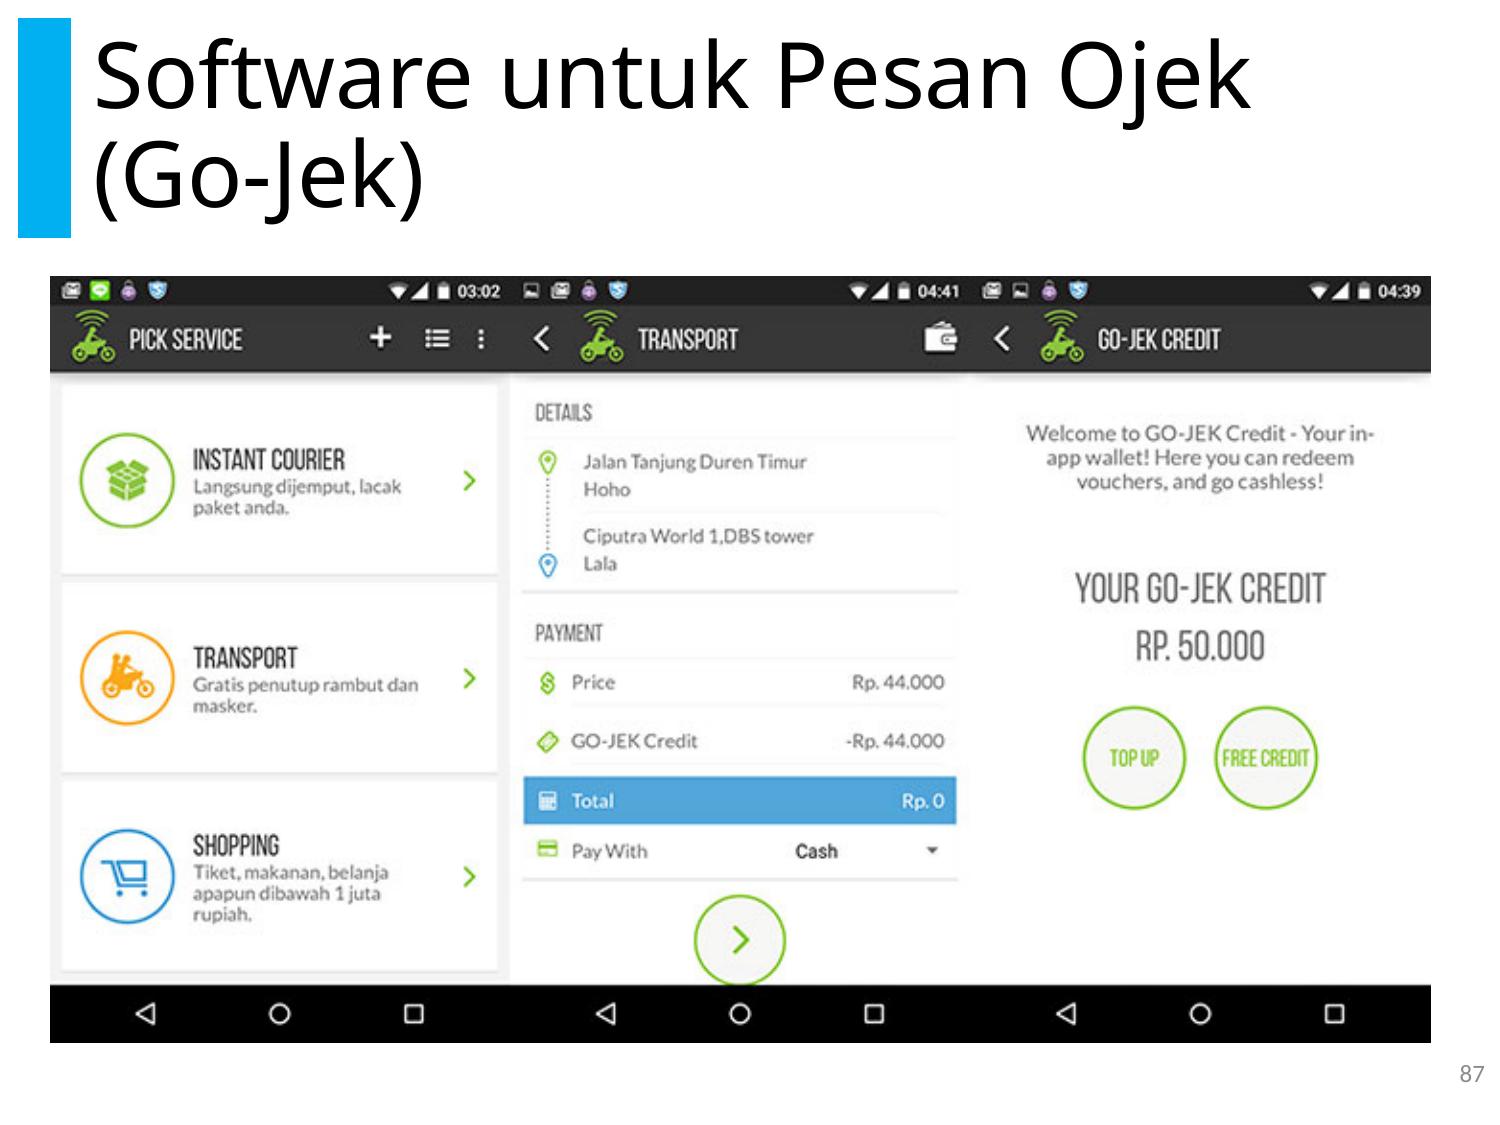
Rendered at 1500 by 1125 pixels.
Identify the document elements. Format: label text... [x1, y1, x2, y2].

title Software untuk Pesan Ojek (Go-Jek) [78, 19, 1443, 237]
slide_number 87 [1162, 1042, 1500, 1103]
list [50, 276, 1431, 1043]
